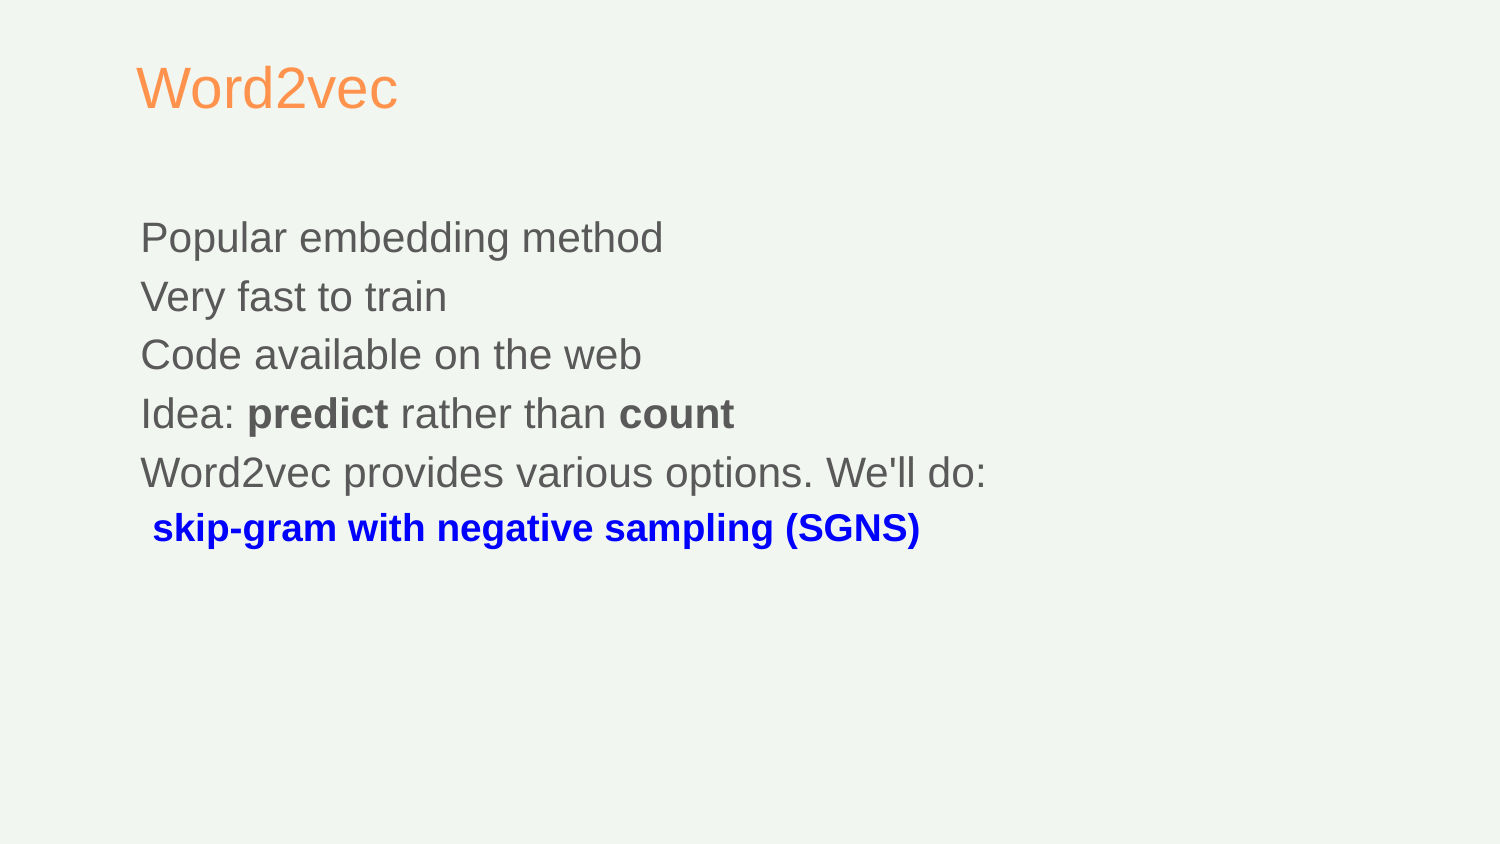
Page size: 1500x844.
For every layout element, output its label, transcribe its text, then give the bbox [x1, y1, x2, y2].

title Word2vec [121, 35, 1217, 169]
list Popular embedding method Very fast to train Code available on the web Idea: predict rather than count Word2vec provides various options. We'll do: skip-gram with negative sampling (SGNS) [125, 187, 1463, 748]
